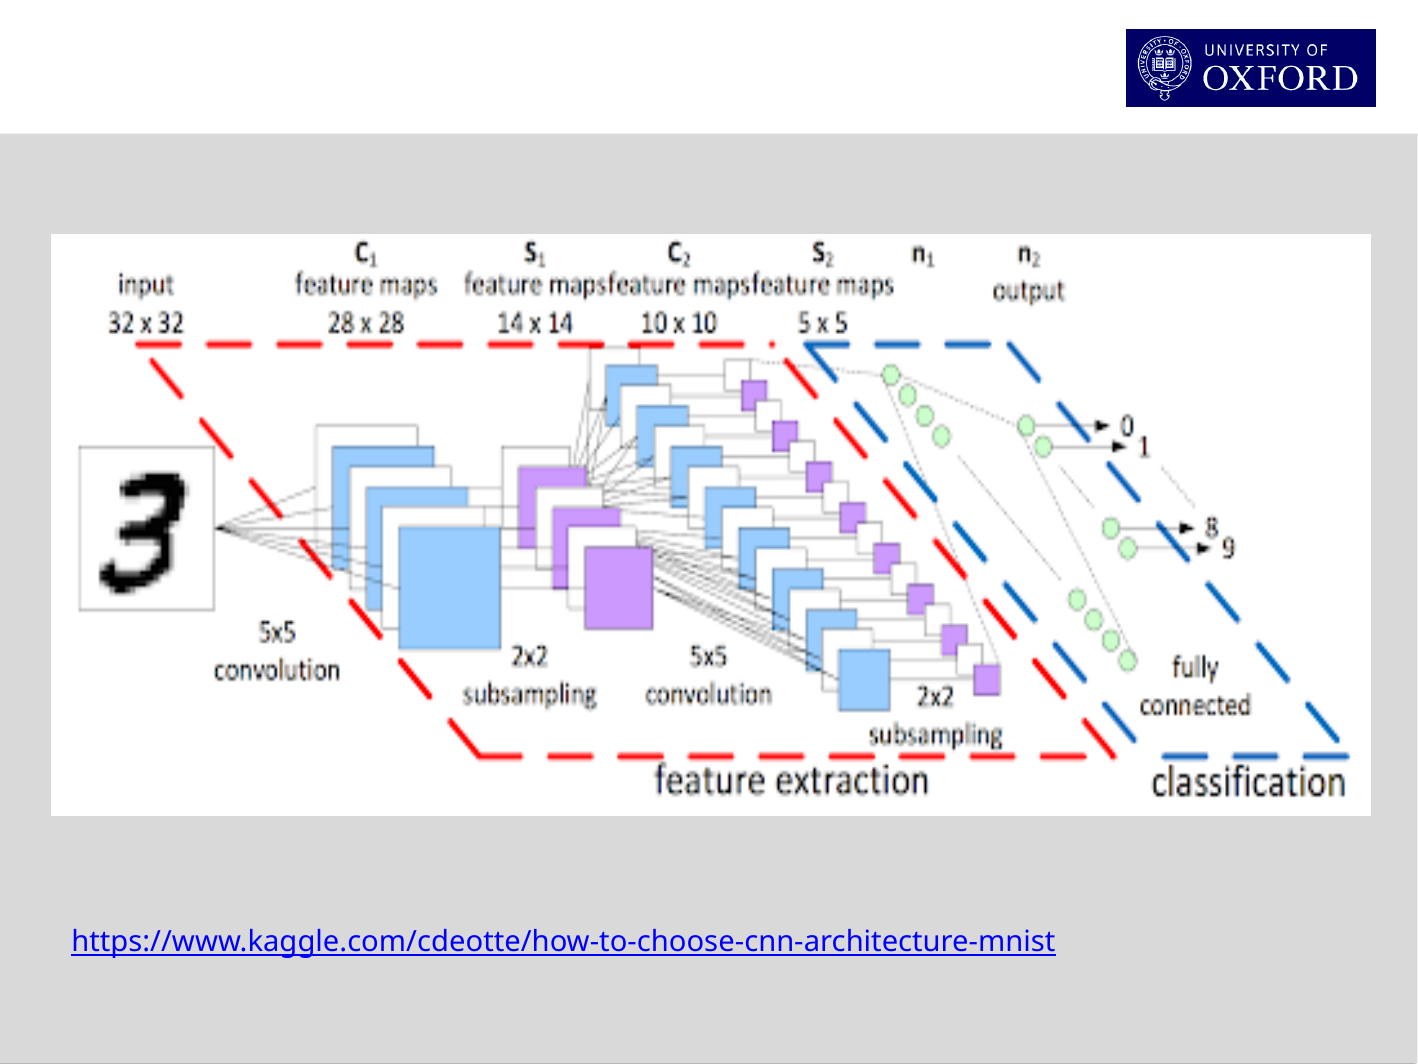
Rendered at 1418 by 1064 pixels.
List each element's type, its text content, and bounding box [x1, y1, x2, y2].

text_box https://www.kaggle.com/cdeotte/how-to-choose-cnn-architecture-mnist [56, 894, 1361, 970]
picture [1126, 29, 1376, 107]
picture [51, 234, 1371, 816]
